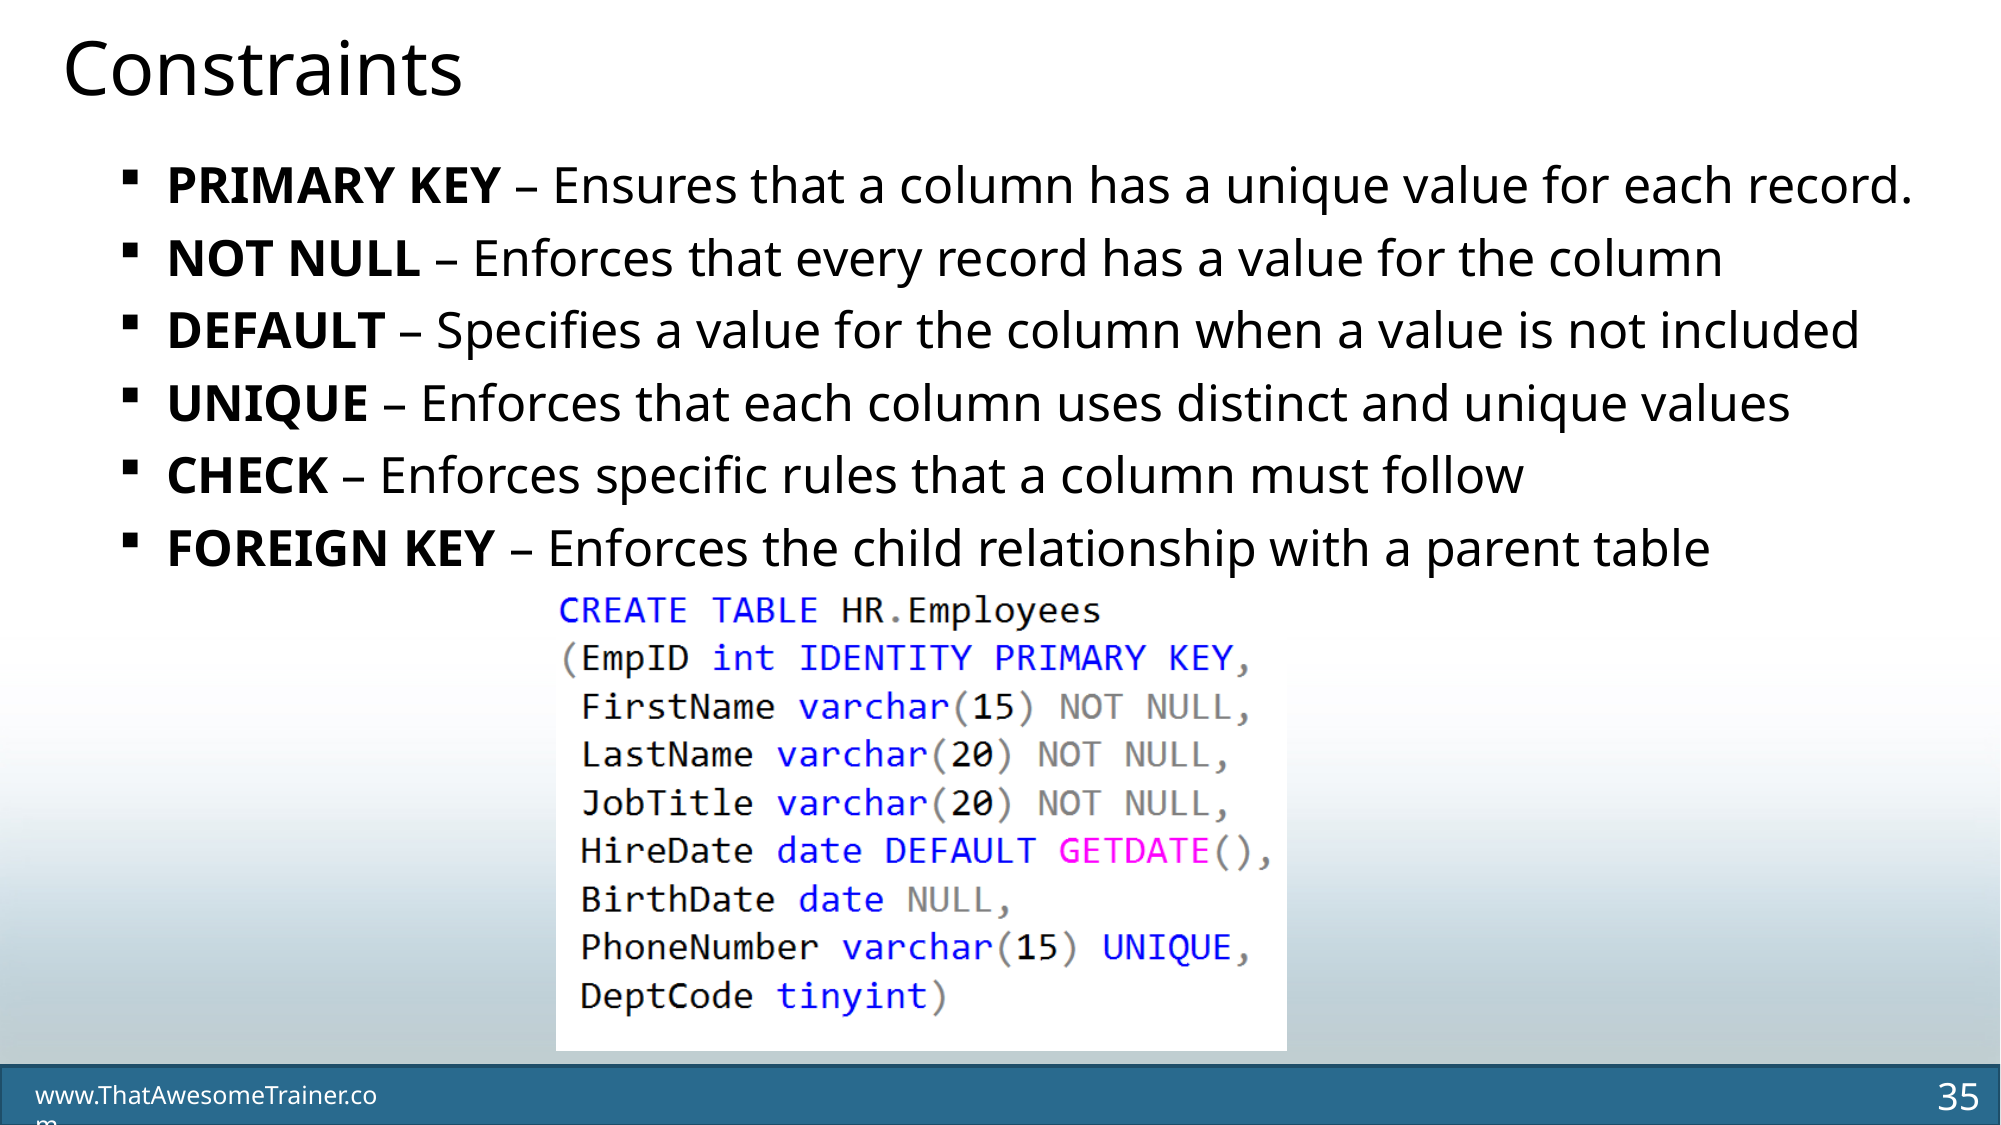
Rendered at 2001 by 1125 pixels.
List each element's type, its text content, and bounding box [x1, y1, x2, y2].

text_box PRIMARY KEY – Ensures that a column has a unique value for each record. NOT NULL – Enforces that every record has a value for the column DEFAULT – Specifies a value for the column when a value is not included UNIQUE – Enforces that each column uses distinct and unique values CHECK – Enforces specific rules that a column must follow FOREIGN KEY – Enforces the child relationship with a parent table [104, 146, 1942, 584]
text_box Constraints [47, 29, 1848, 218]
picture [0, 0, 2001, 1064]
